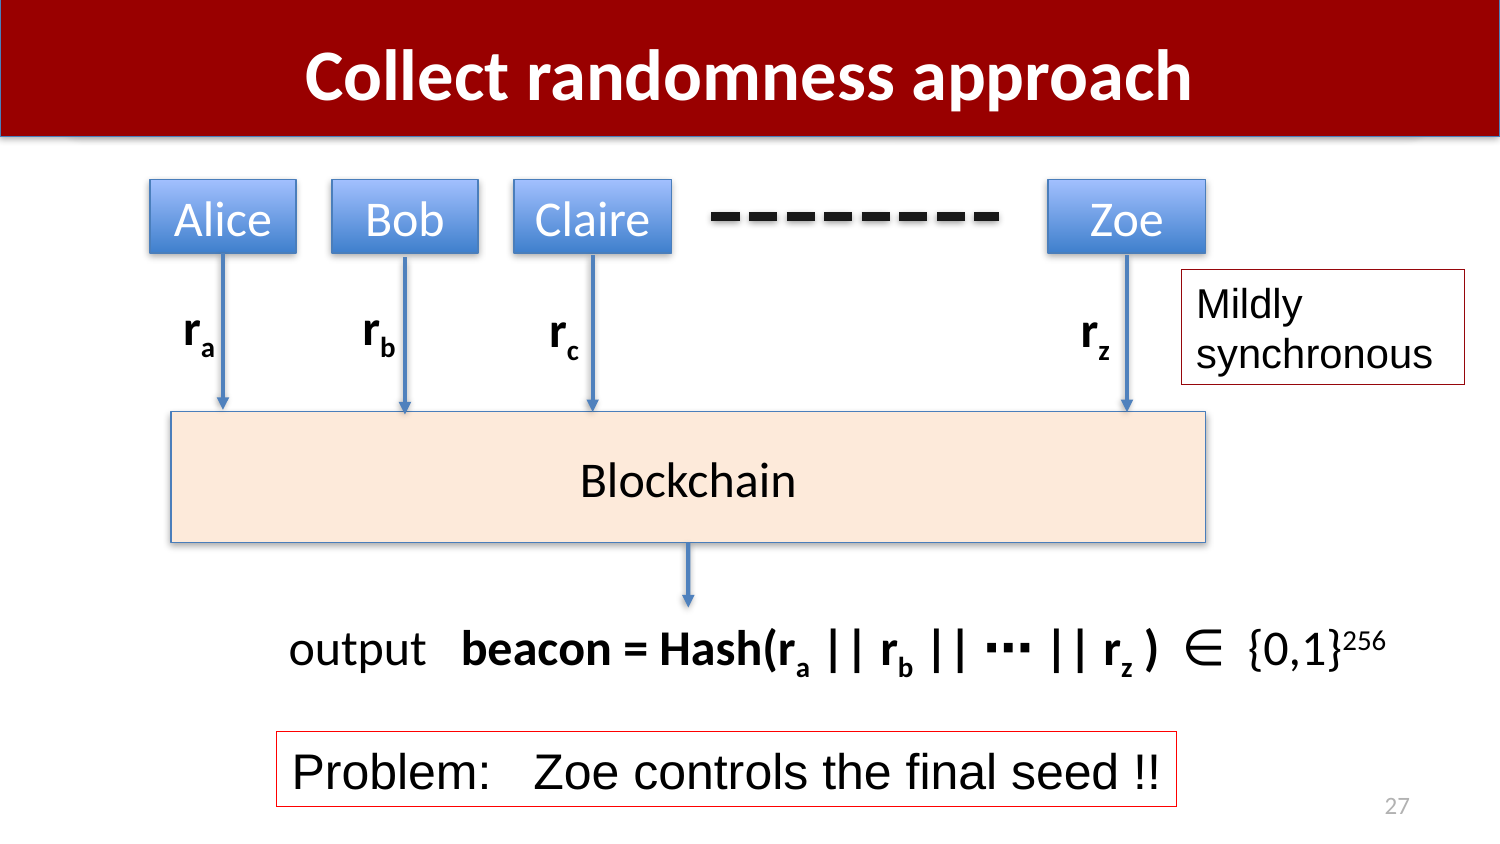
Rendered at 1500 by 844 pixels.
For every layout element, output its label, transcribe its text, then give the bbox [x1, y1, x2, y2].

slide_number 27 [1074, 782, 1425, 827]
text_box Alice [149, 179, 297, 254]
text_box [1064, 254, 1128, 413]
text_box Claire [513, 179, 672, 254]
title Collect randomness approach [75, 20, 1425, 123]
text_box Blockchain [170, 411, 1206, 543]
text_box Problem: Zoe controls the final seed !! [276, 731, 1177, 807]
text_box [167, 252, 232, 411]
text_box Bob [331, 179, 479, 254]
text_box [345, 257, 413, 415]
text_box Zoe [1047, 179, 1206, 254]
text_box Mildly synchronous [1181, 269, 1465, 385]
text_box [533, 254, 596, 413]
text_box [272, 542, 1426, 684]
